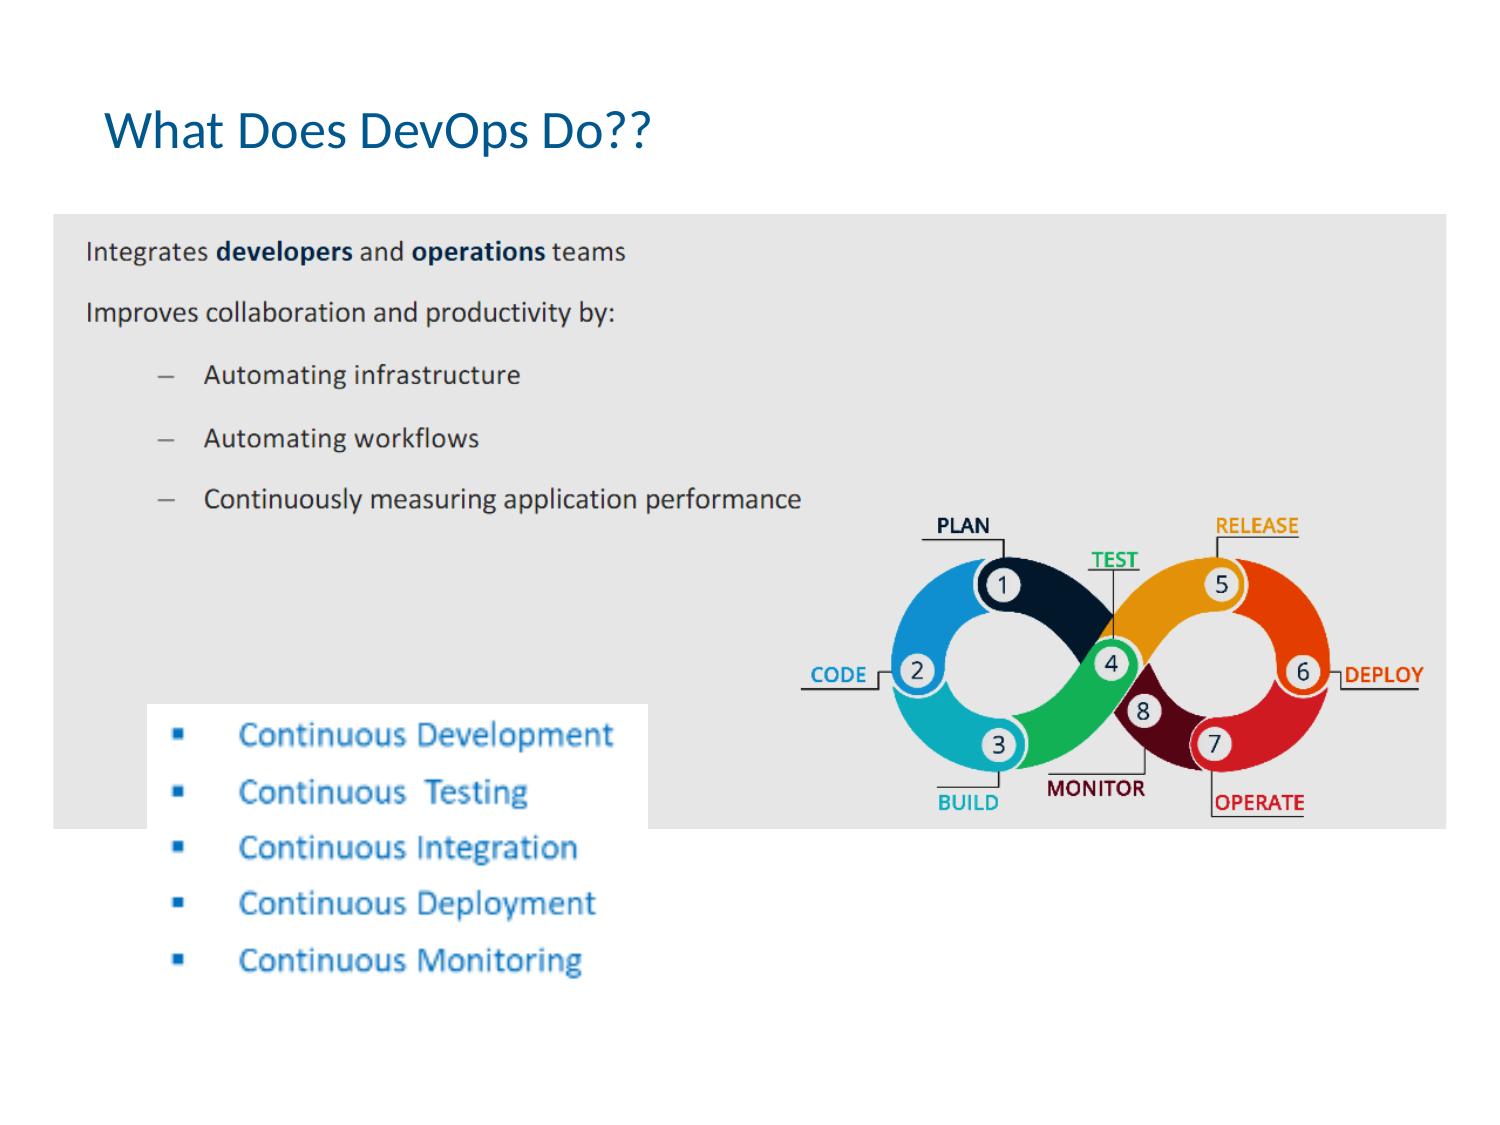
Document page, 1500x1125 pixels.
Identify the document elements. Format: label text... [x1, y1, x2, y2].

text_box What Does DevOps Do?? [90, 94, 1321, 212]
picture [53, 214, 1447, 1012]
